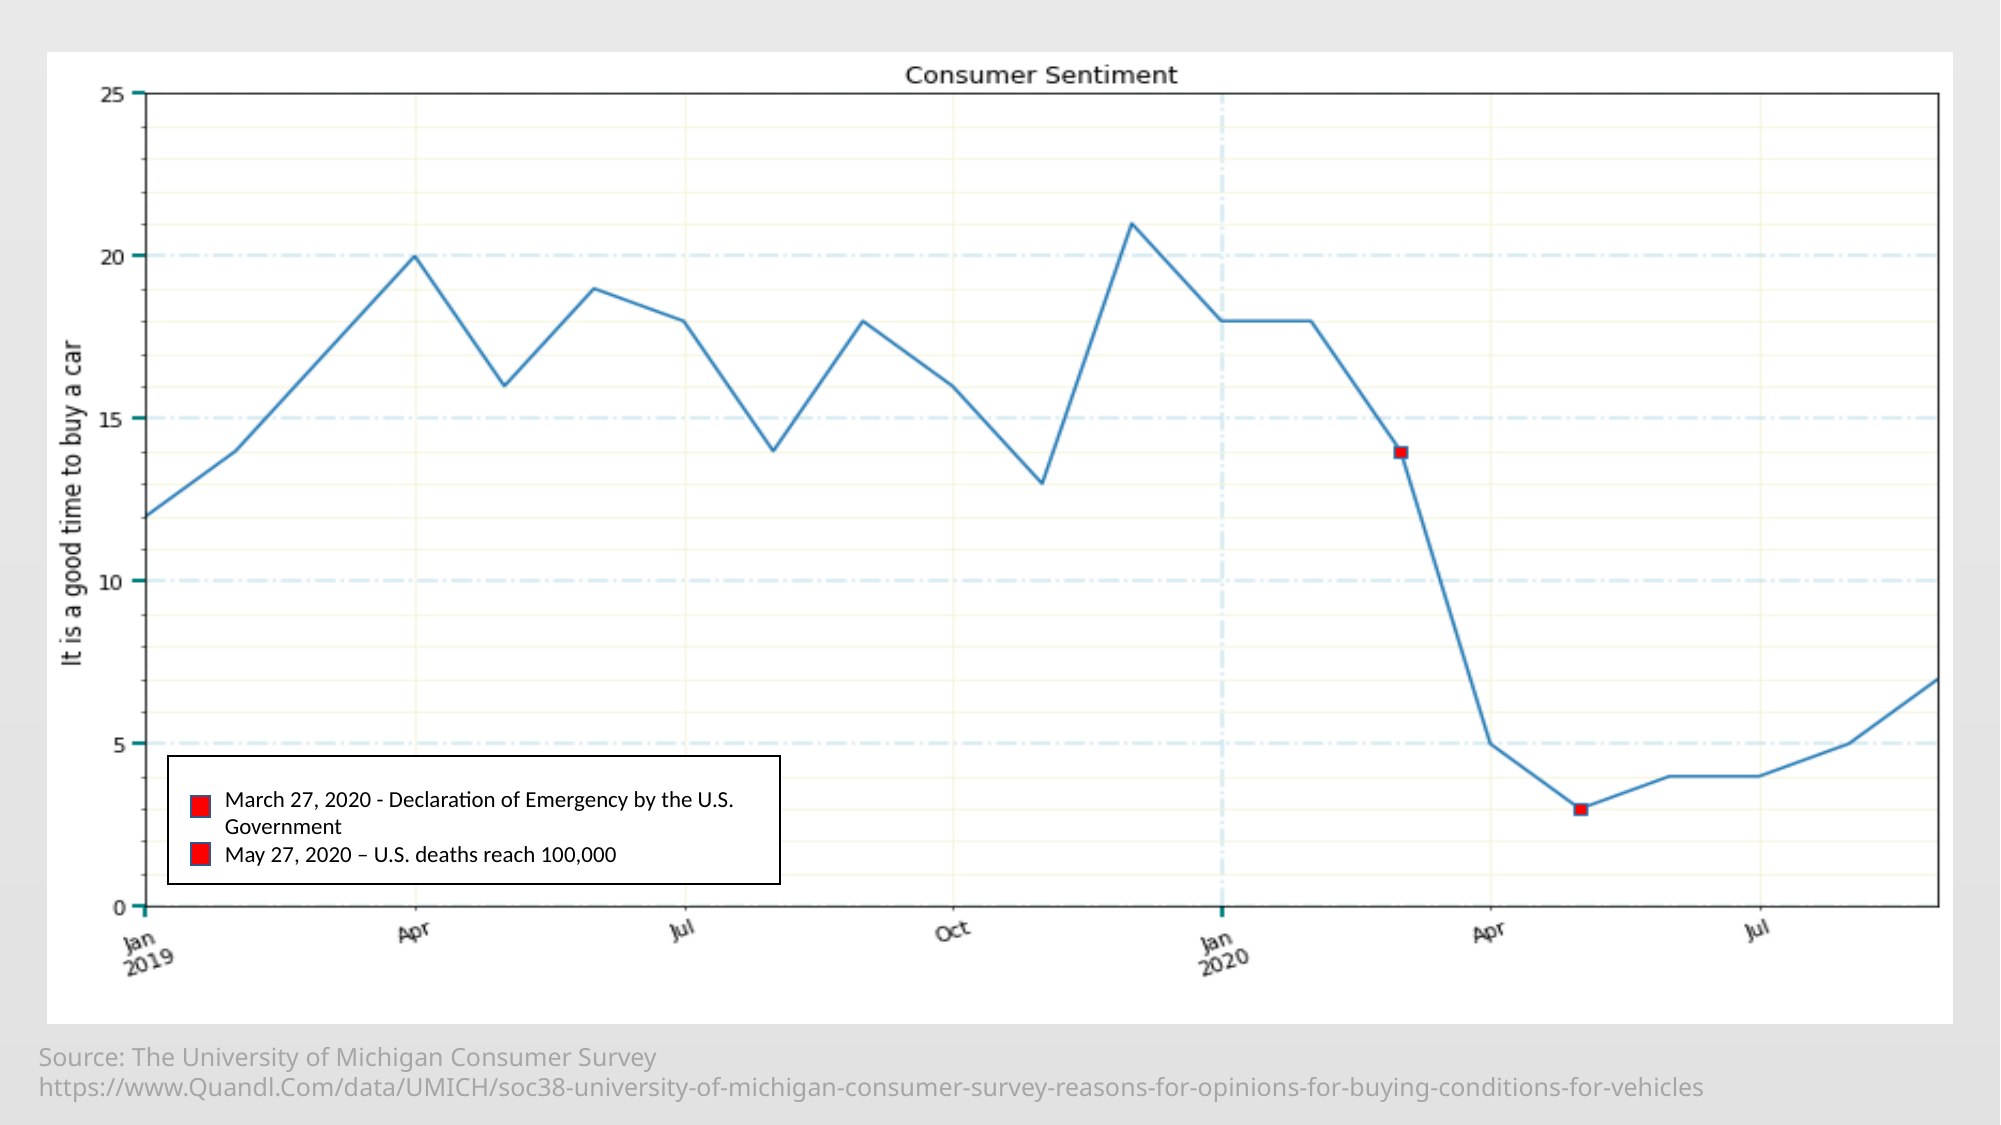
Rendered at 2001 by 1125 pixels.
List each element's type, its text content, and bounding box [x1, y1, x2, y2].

text_box Source: The University of Michigan Consumer Survey https://www.Quandl.Com/data/UMICH/soc38-university-of-michigan-consumer-survey-reasons-for-opinions-for-buying-conditions-for-vehicles [23, 1034, 1977, 1109]
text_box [191, 776, 871, 876]
picture [47, 52, 1953, 1024]
